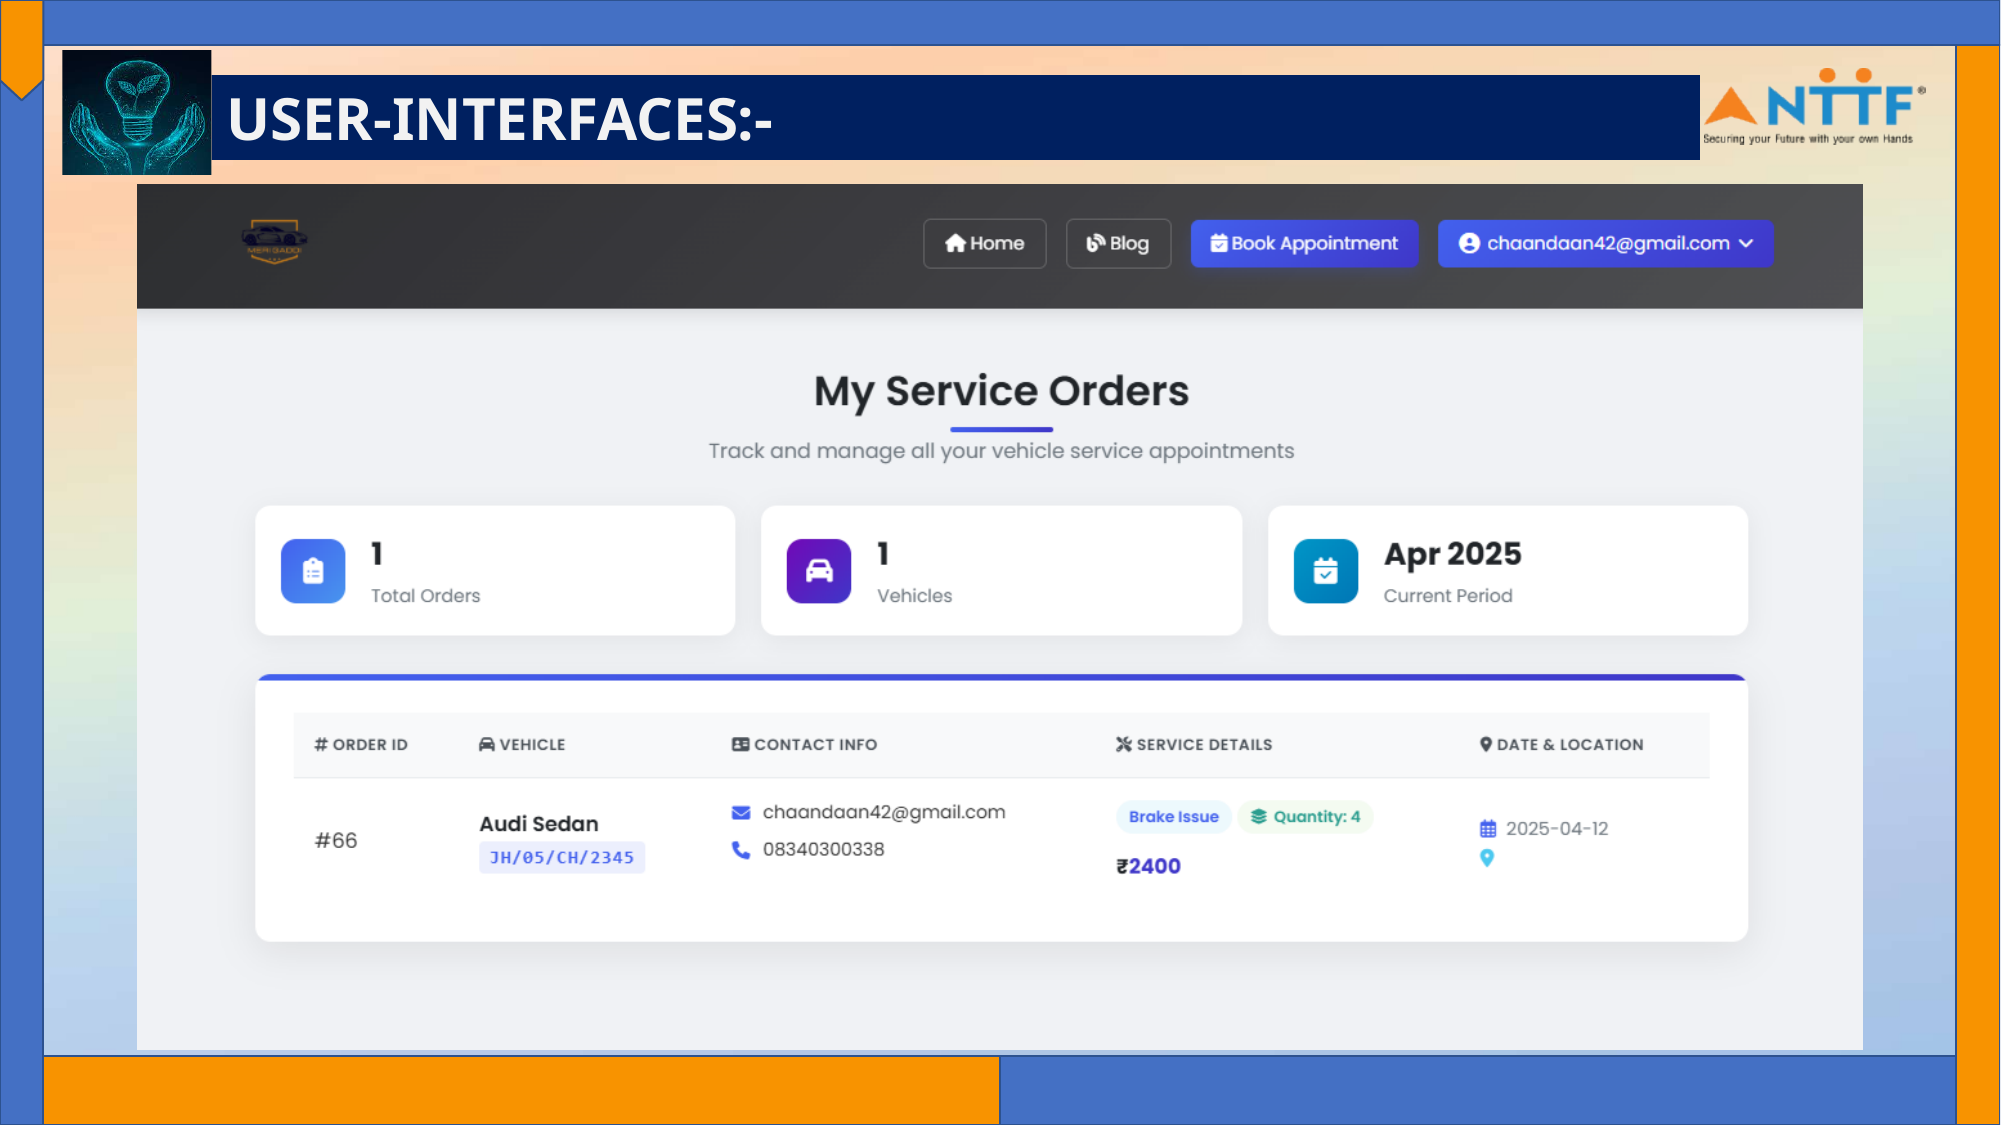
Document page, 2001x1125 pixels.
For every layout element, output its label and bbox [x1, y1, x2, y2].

text_box [62, 49, 1701, 176]
picture [44, 46, 1955, 1055]
